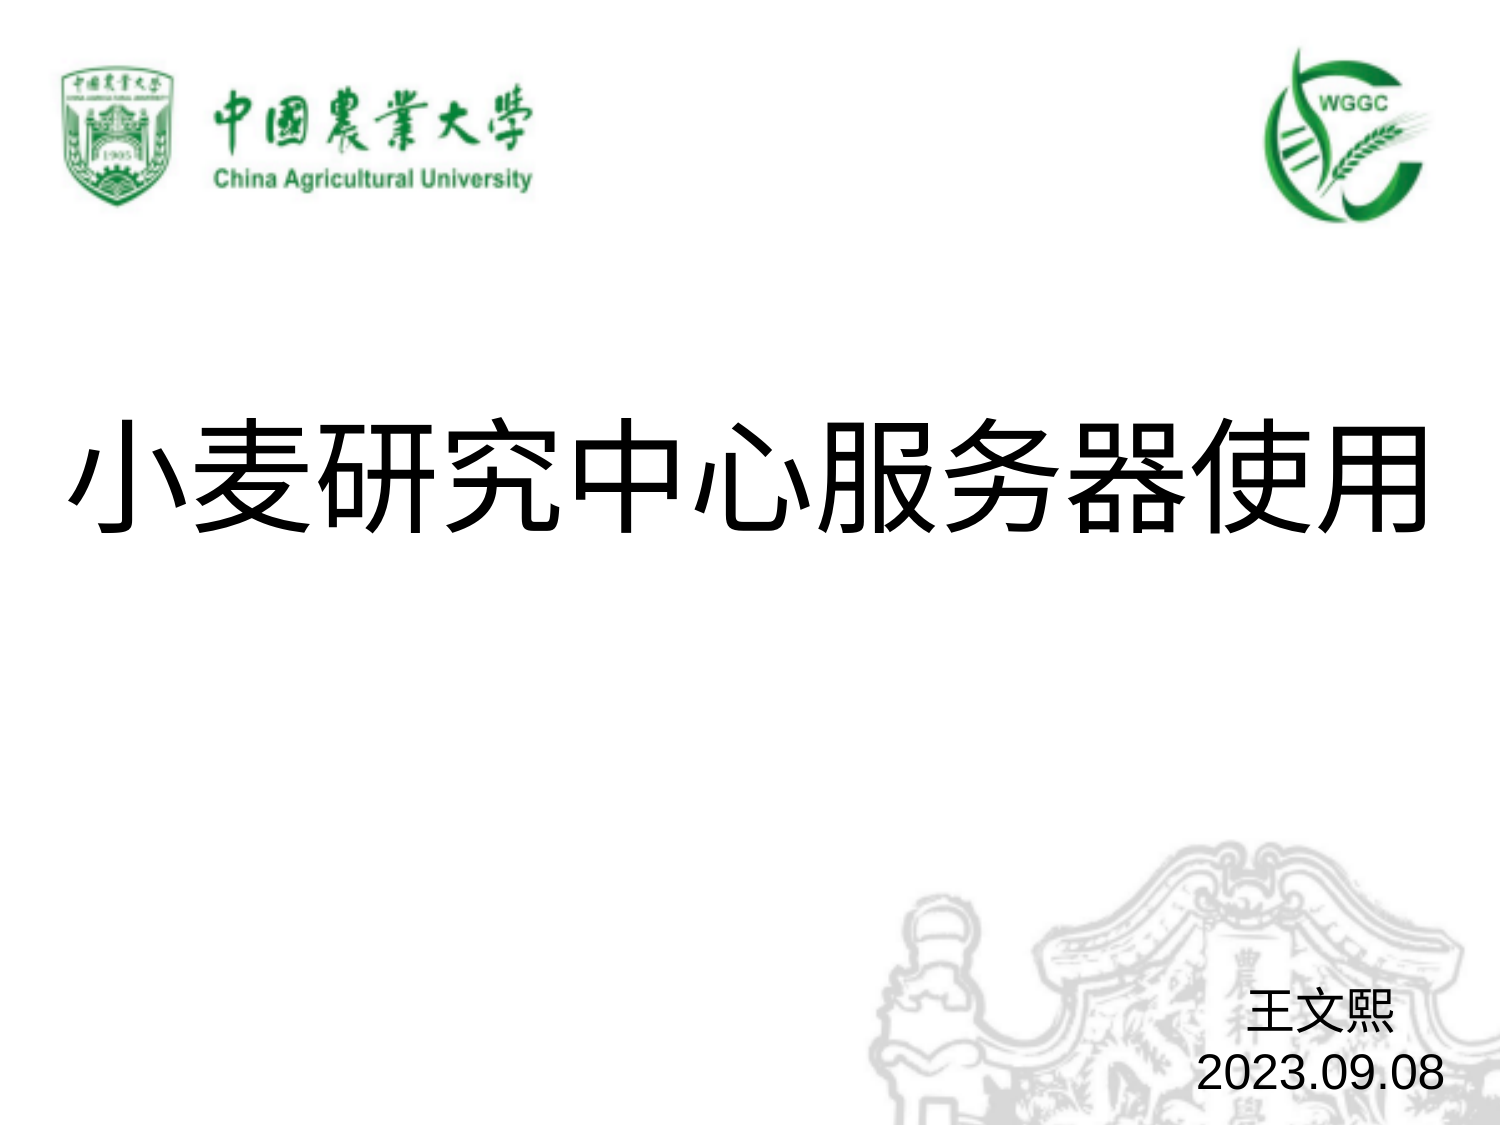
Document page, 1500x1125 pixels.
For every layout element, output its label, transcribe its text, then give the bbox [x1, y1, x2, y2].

text_box 小麦研究中心服务器使用 [49, 390, 1455, 556]
text_box 王文熙 2023.09.08 [1181, 972, 1461, 1107]
